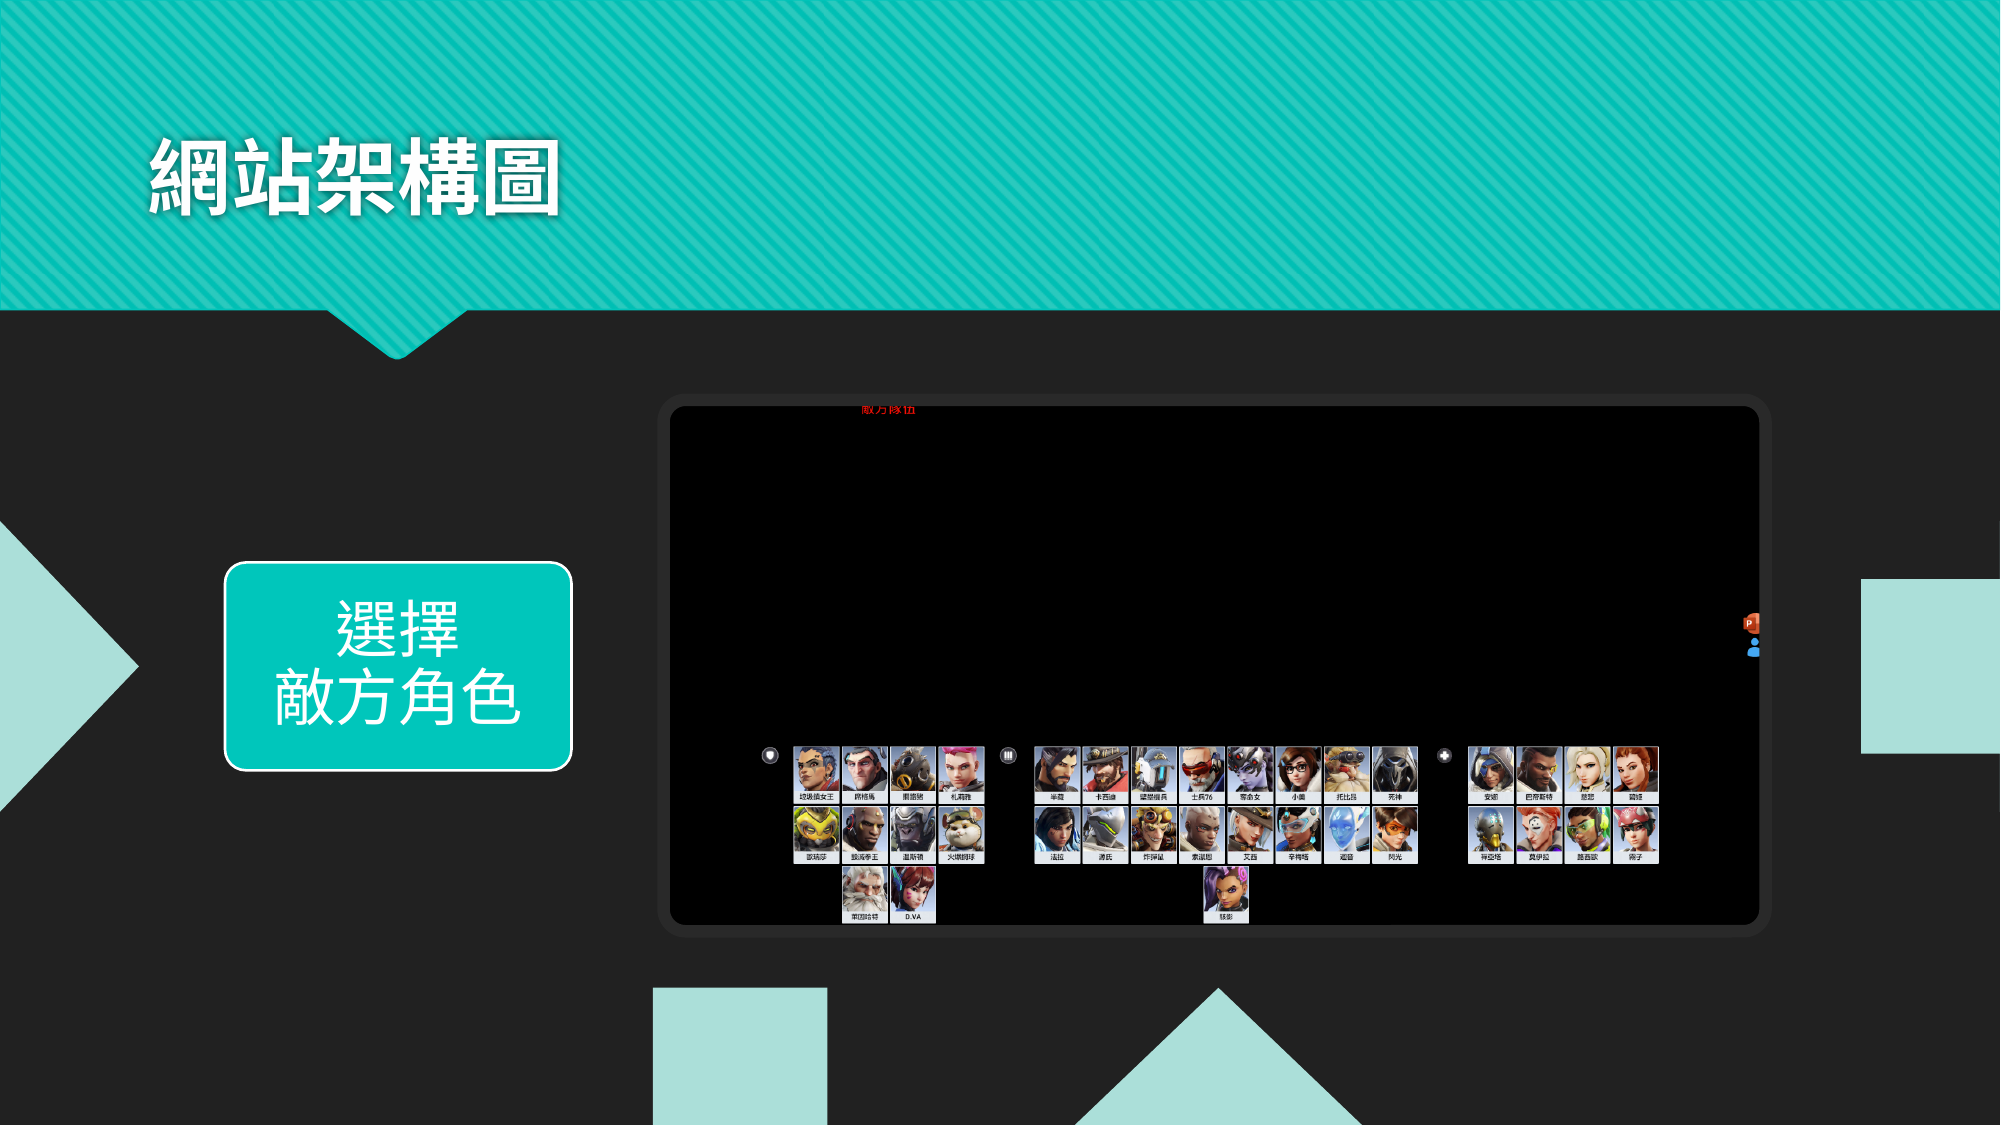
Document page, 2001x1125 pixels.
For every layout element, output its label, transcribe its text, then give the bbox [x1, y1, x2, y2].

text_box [600, 981, 880, 1125]
picture [663, 399, 1766, 932]
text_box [224, 562, 572, 771]
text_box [1860, 520, 2000, 812]
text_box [0, 520, 140, 812]
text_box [1079, 981, 1358, 1125]
title 網站架構圖 [132, 73, 1868, 233]
